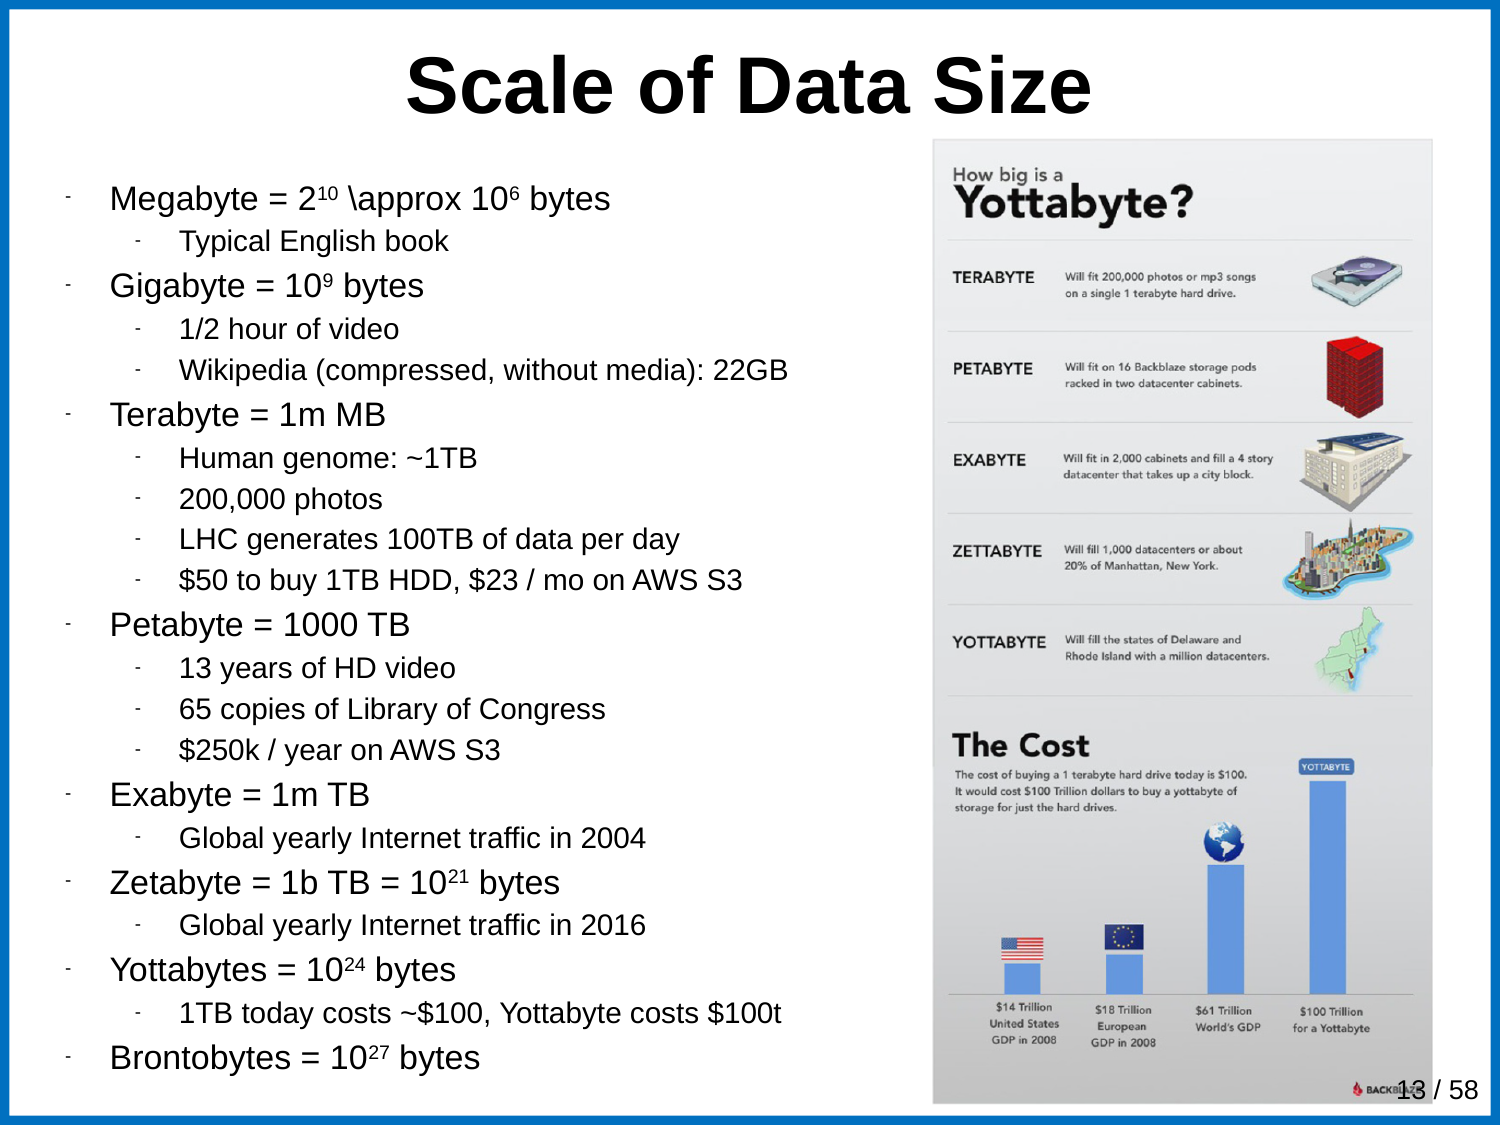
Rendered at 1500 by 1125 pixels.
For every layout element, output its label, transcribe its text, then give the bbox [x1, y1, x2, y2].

slide_number ‹#› / 58 [1344, 1065, 1494, 1125]
picture [932, 137, 1433, 1106]
list Megabyte = 210 \approx 106 bytes Typical English book Gigabyte = 109 bytes 1/2 hour of video Wikipedia (compressed, without media): 22GB Terabyte = 1m MB Human genome: ~1TB 200,000 photos LHC generates 100TB of data per day $50 to buy 1TB HDD, $23 / mo on AWS S3 Petabyte = 1000 TB 13 years of HD video 65 copies of Library of Congress $250k / year on AWS S3 Exabyte = 1m TB Global yearly Internet traffic in 2004 Zetabyte = 1b TB = 1021 bytes Global yearly Internet traffic in 2016 Yottabytes = 1024 bytes 1TB today costs ~$100, Yottabyte costs $100t Brontobytes = 1027 bytes [24, 162, 905, 1085]
title Scale of Data Size [24, 24, 1475, 138]
